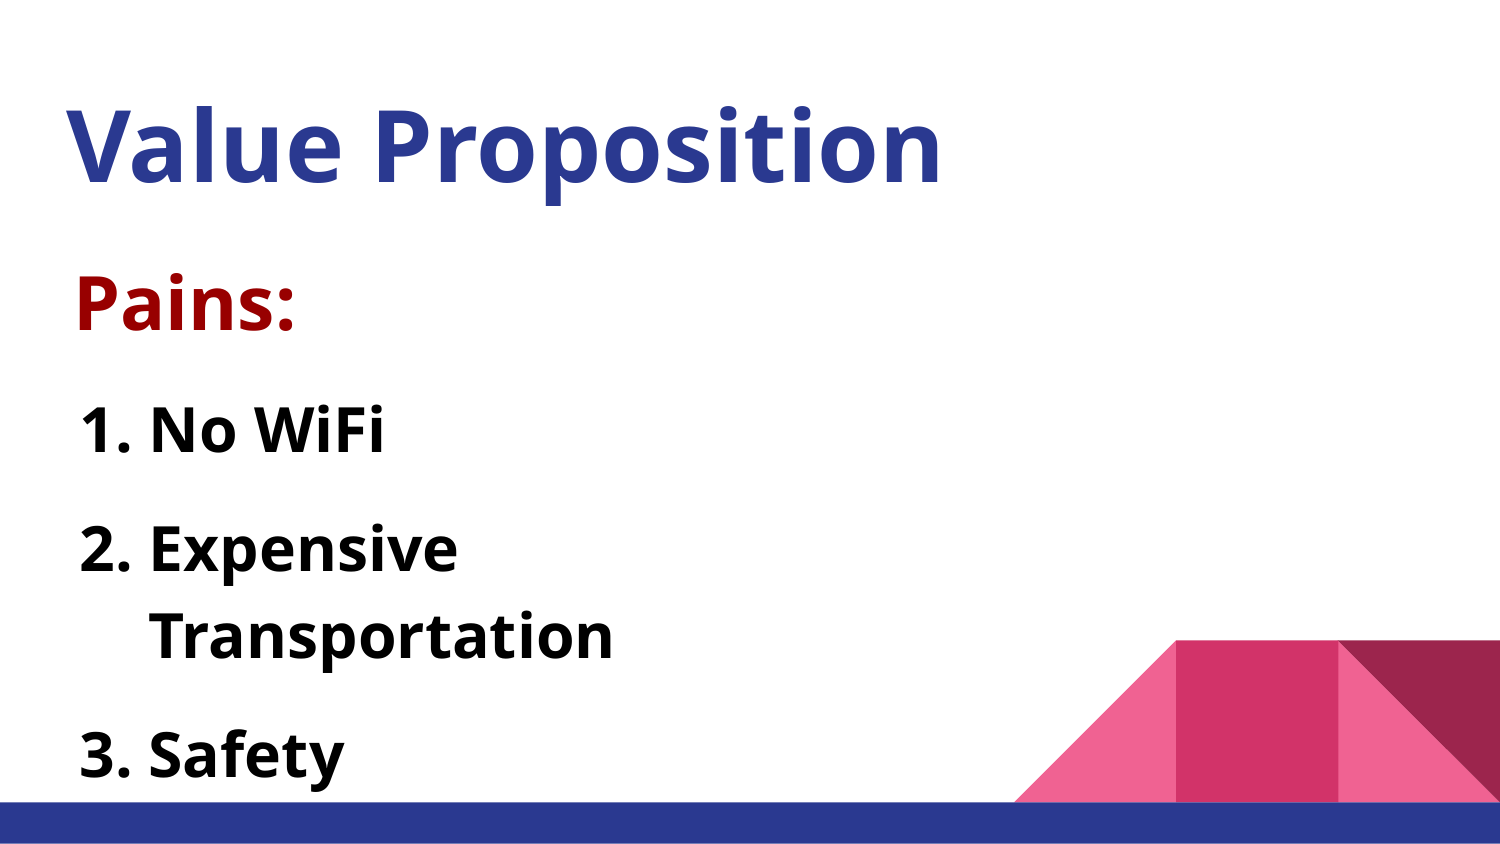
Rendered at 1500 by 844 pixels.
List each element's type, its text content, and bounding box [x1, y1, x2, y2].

title Value Proposition [51, 67, 1449, 167]
list Pains: No WiFi Expensive Transportation Safety [58, 227, 913, 775]
